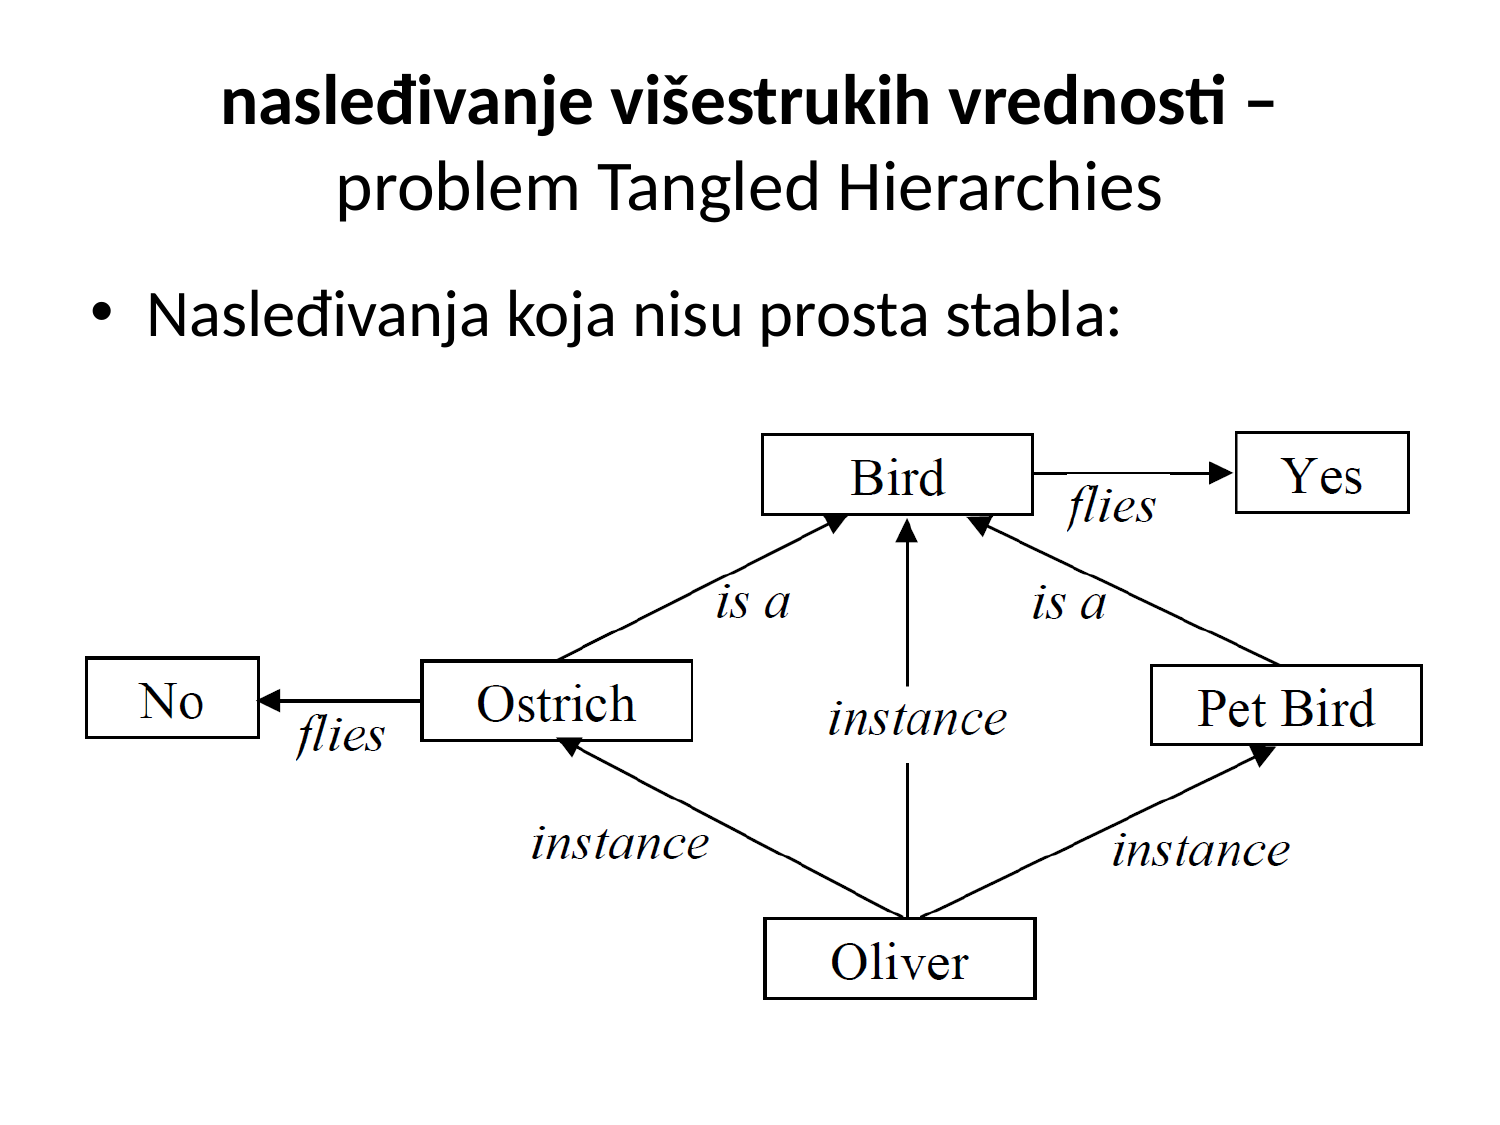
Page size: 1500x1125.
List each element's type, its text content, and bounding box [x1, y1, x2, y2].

title nasleđivanje višestrukih vrednosti – problem Tangled Hierarchies [75, 45, 1425, 233]
list Nasleđivanja koja nisu prosta stabla: [75, 262, 1425, 403]
picture [37, 405, 1457, 1026]
